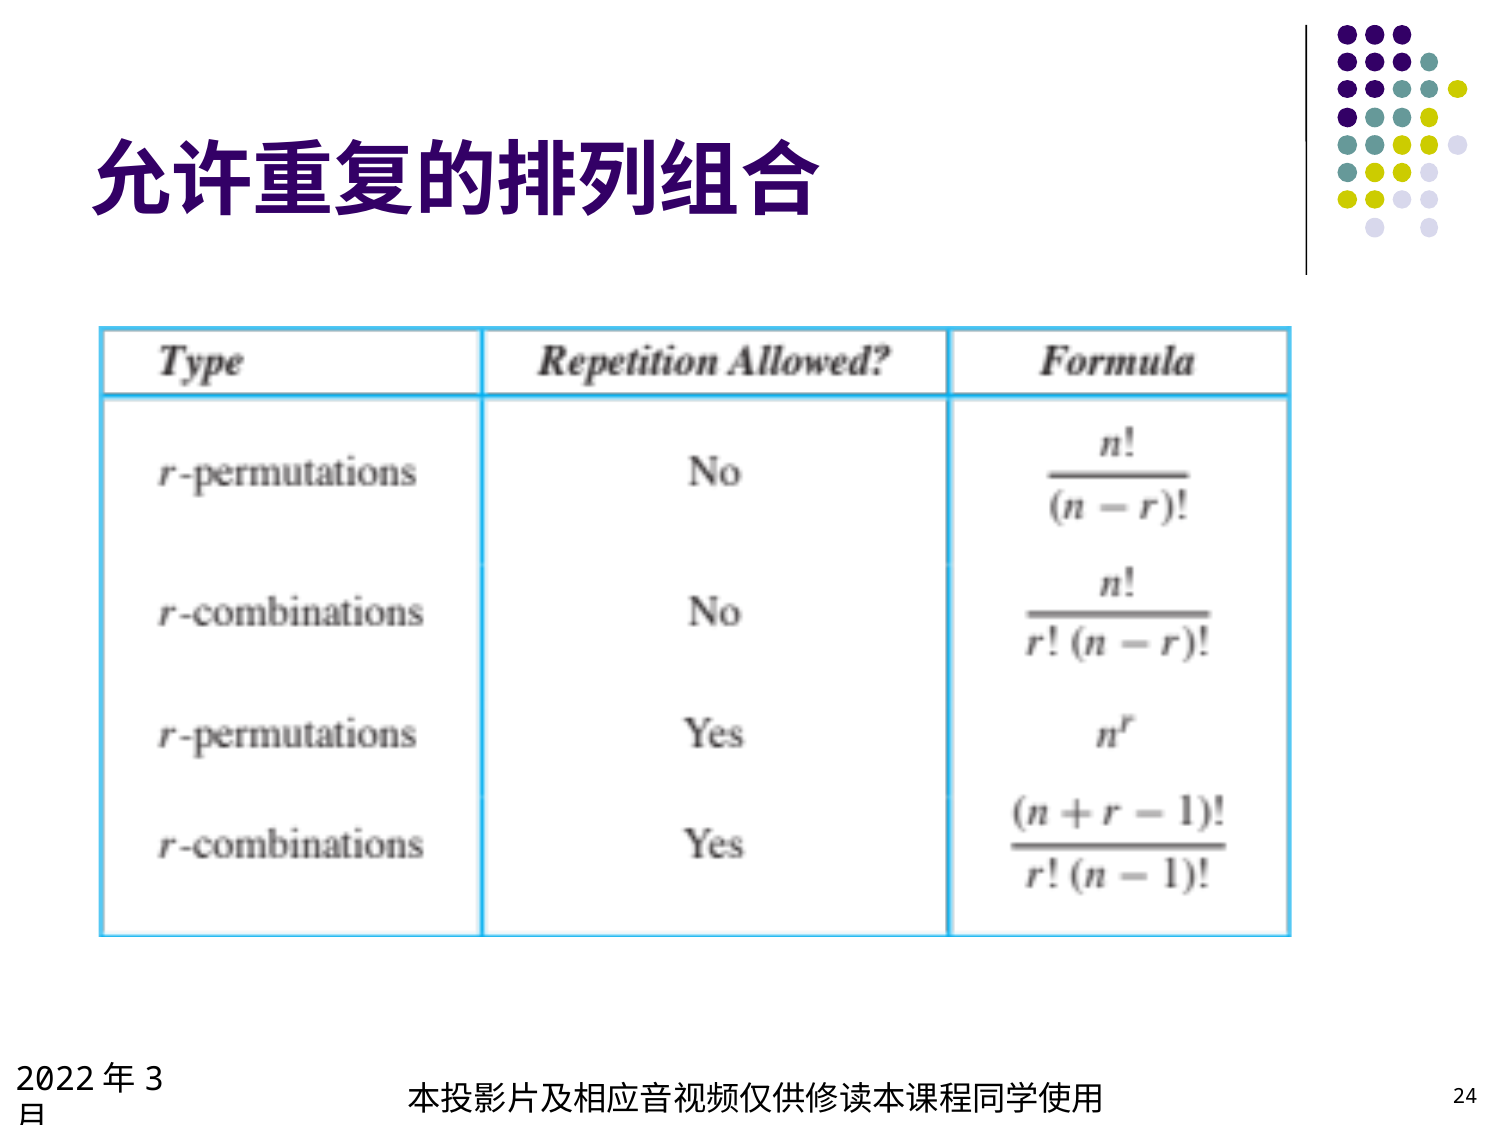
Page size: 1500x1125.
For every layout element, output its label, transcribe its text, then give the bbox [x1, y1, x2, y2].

slide_number 24 [1337, 1072, 1493, 1123]
title 允许重复的排列组合 [75, 20, 1313, 233]
footer 本投影片及相应音视频仅供修读本课程同学使用 [206, 1072, 1307, 1123]
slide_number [0, 1072, 206, 1123]
picture [98, 325, 1292, 937]
